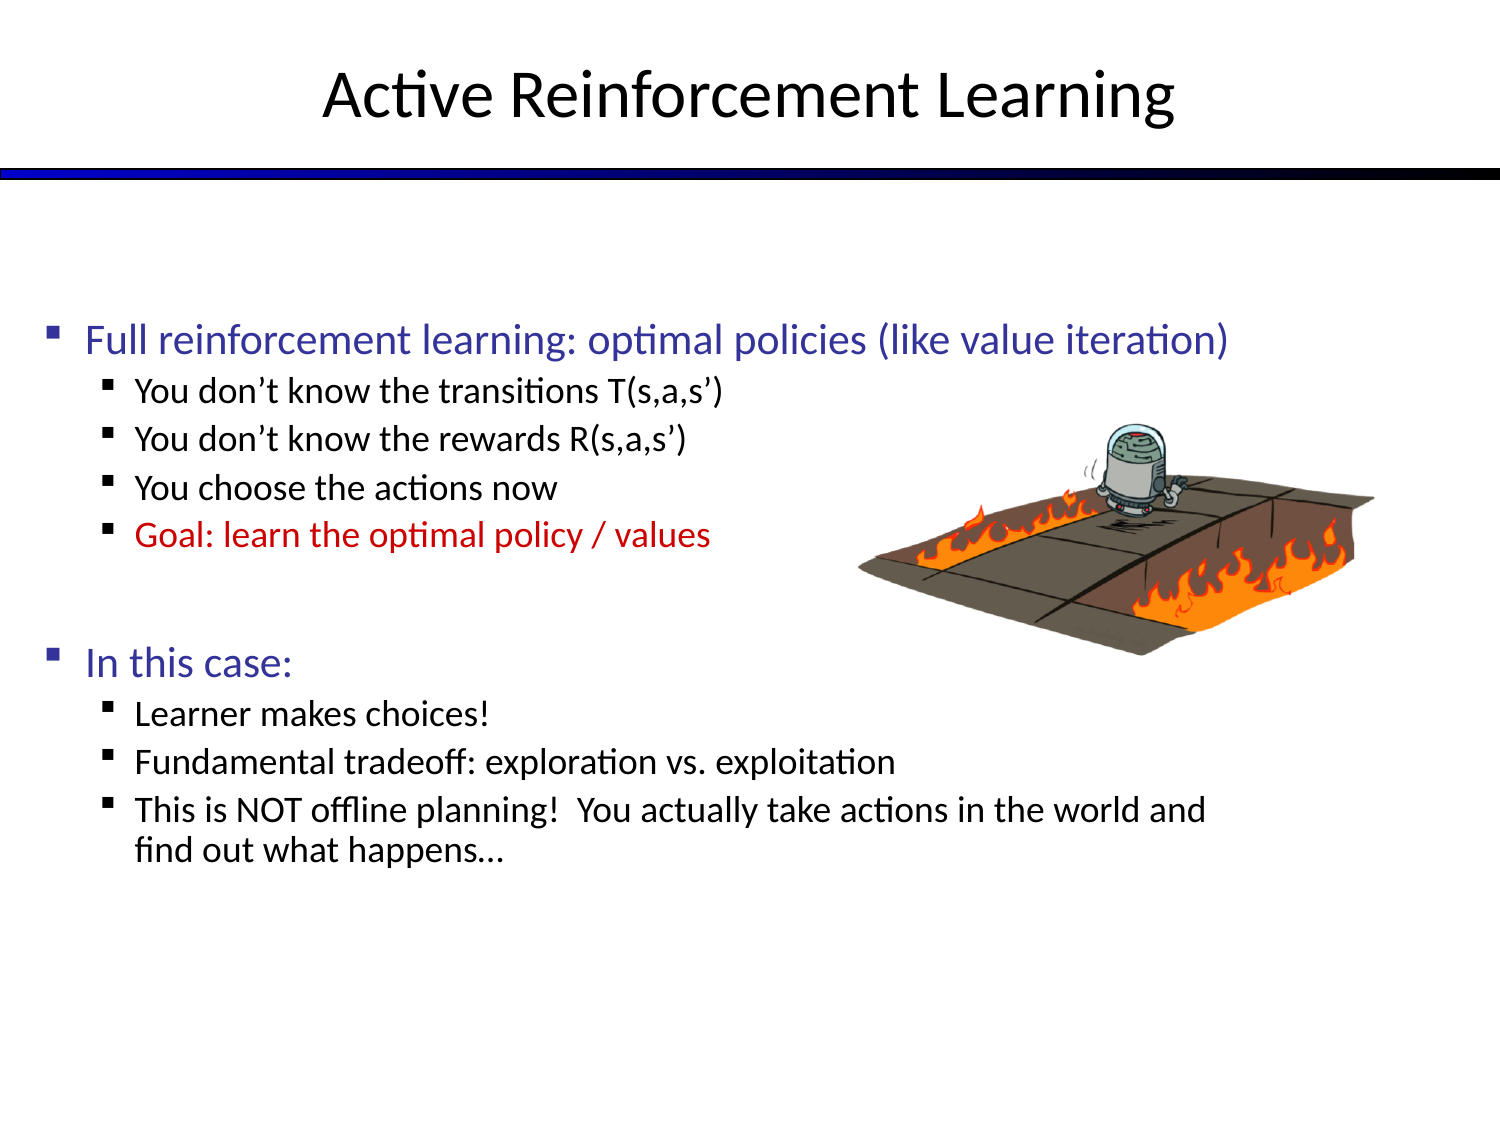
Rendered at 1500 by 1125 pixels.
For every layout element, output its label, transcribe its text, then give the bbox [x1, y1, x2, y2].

title Active Reinforcement Learning [0, 0, 1500, 184]
list Full reinforcement learning: optimal policies (like value iteration) You don’t know the transitions T(s,a,s’) You don’t know the rewards R(s,a,s’) You choose the actions now Goal: learn the optimal policy / values In this case: Learner makes choices! Fundamental tradeoff: exploration vs. exploitation This is NOT offline planning! You actually take actions in the world and find out what happens… [27, 309, 1285, 867]
picture [852, 402, 1376, 656]
